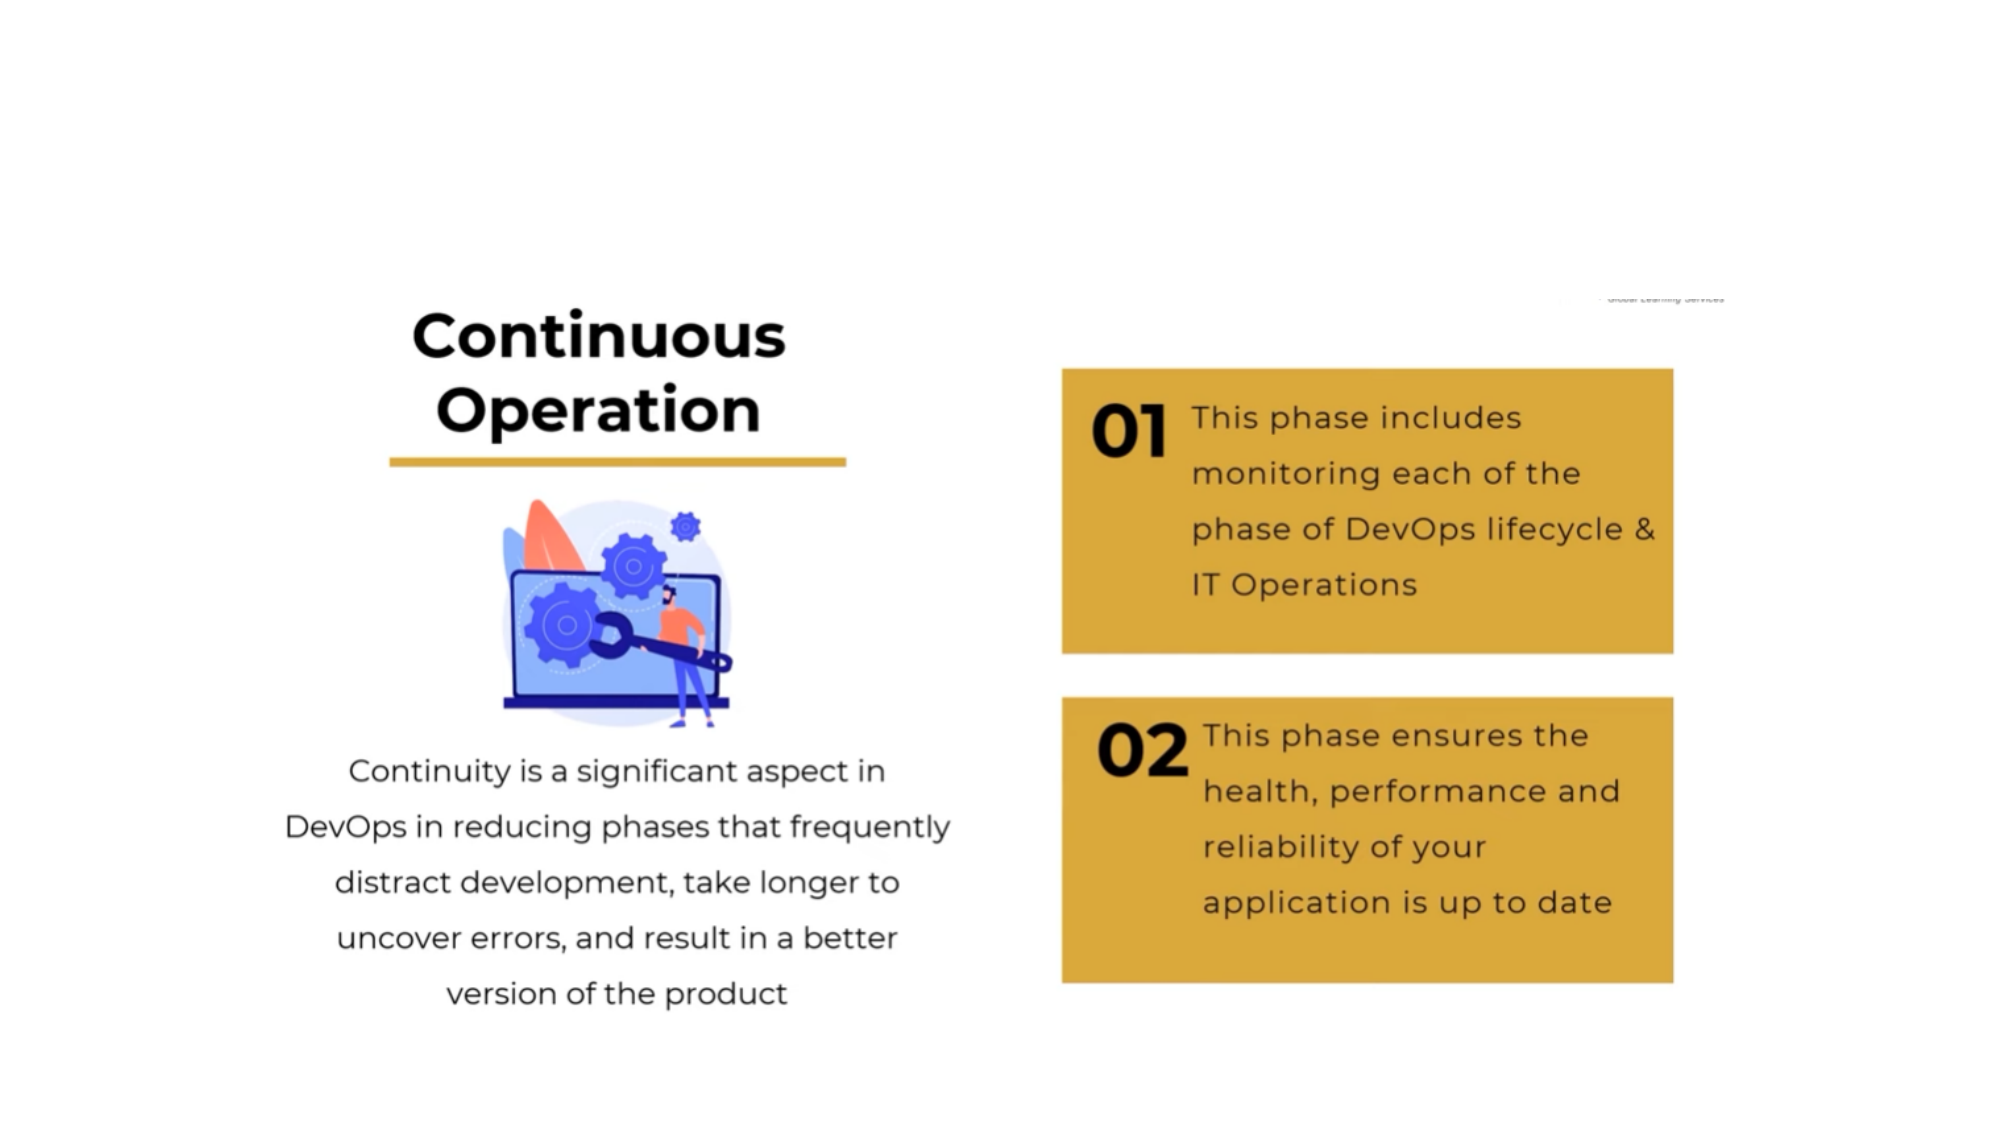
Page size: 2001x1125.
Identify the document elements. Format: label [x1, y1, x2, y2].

list [266, 299, 1734, 1014]
